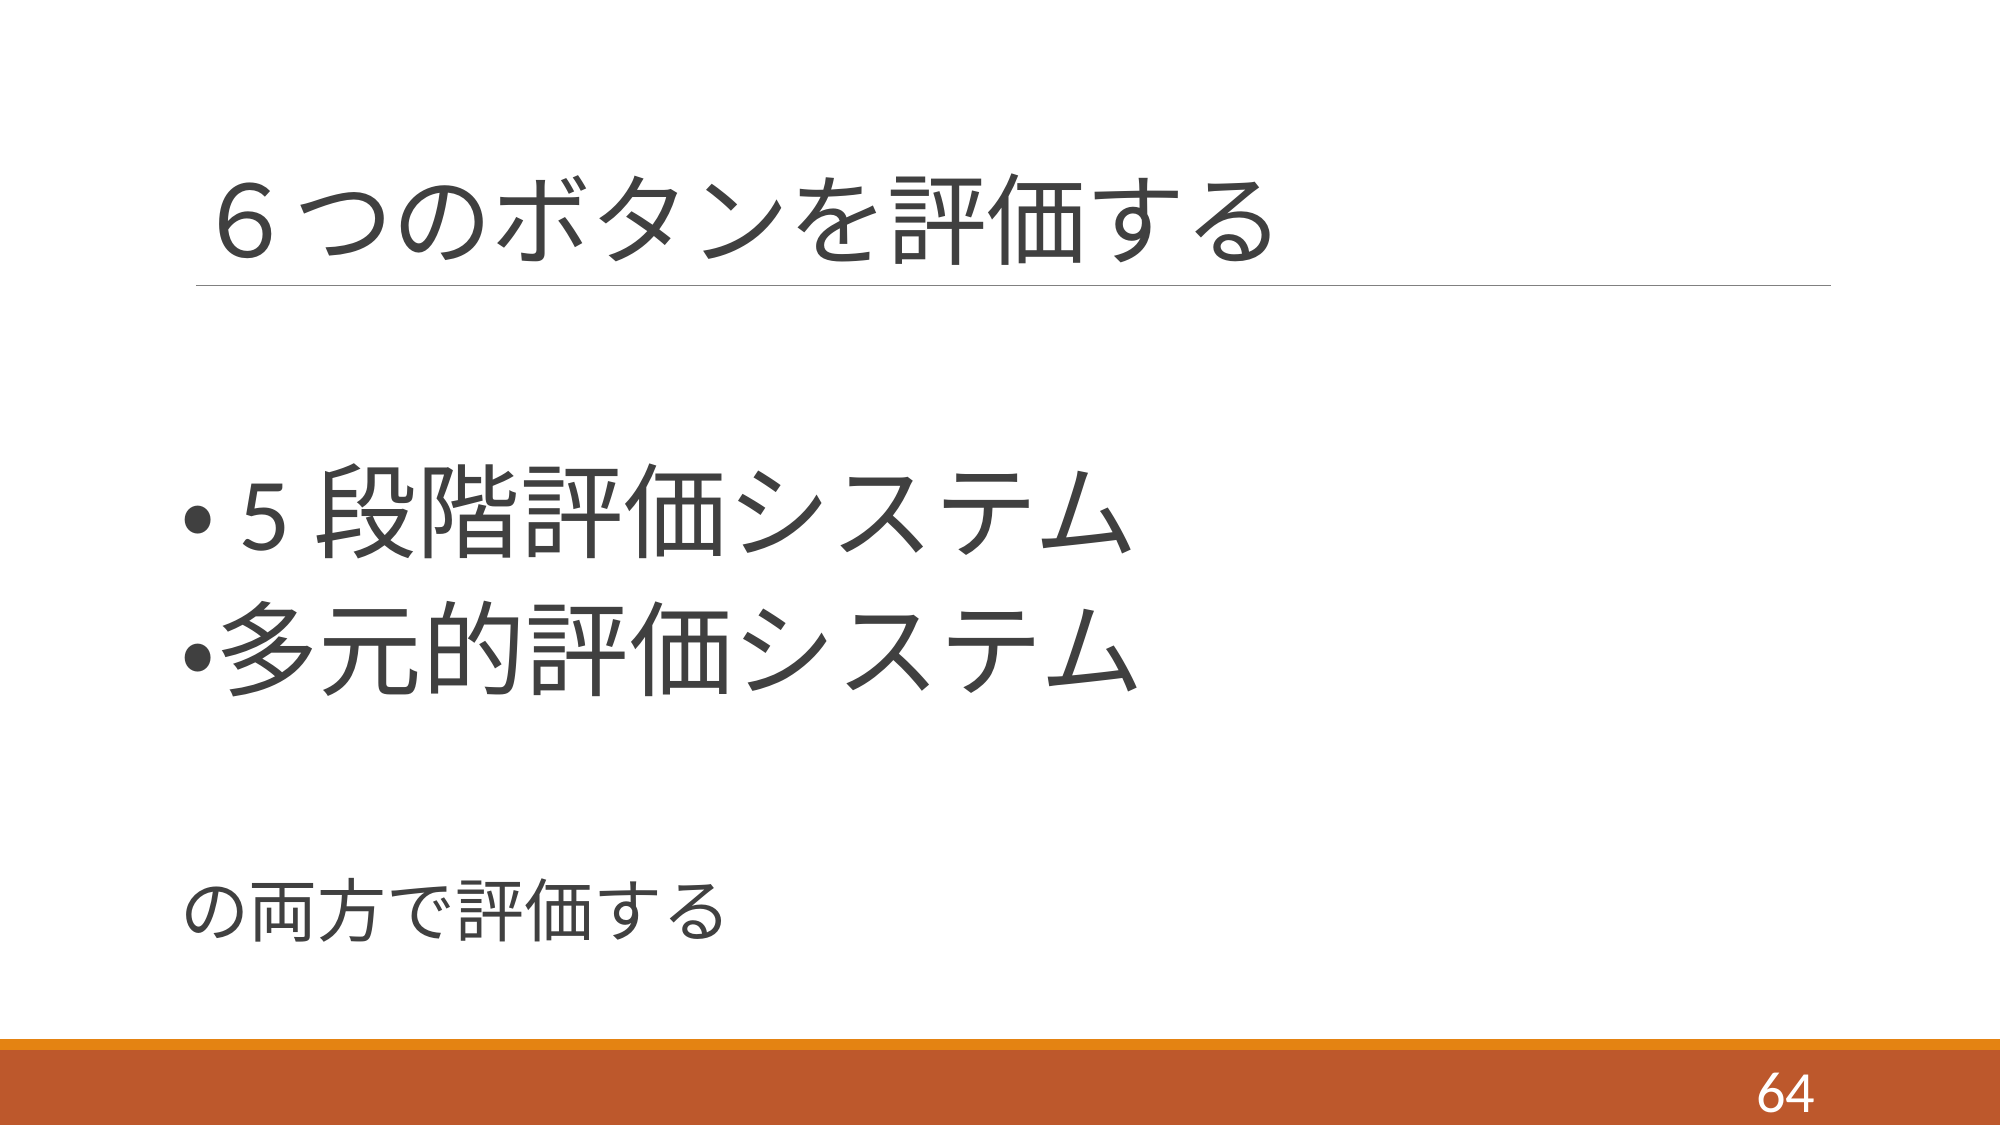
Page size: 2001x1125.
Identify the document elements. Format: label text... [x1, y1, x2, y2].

slide_number 63 [1414, 1059, 1830, 1120]
list ・5段階評価システム ・多元的評価システム の両方で評価する [180, 302, 1830, 963]
title ６つのボタンを評価する [180, 47, 1830, 285]
